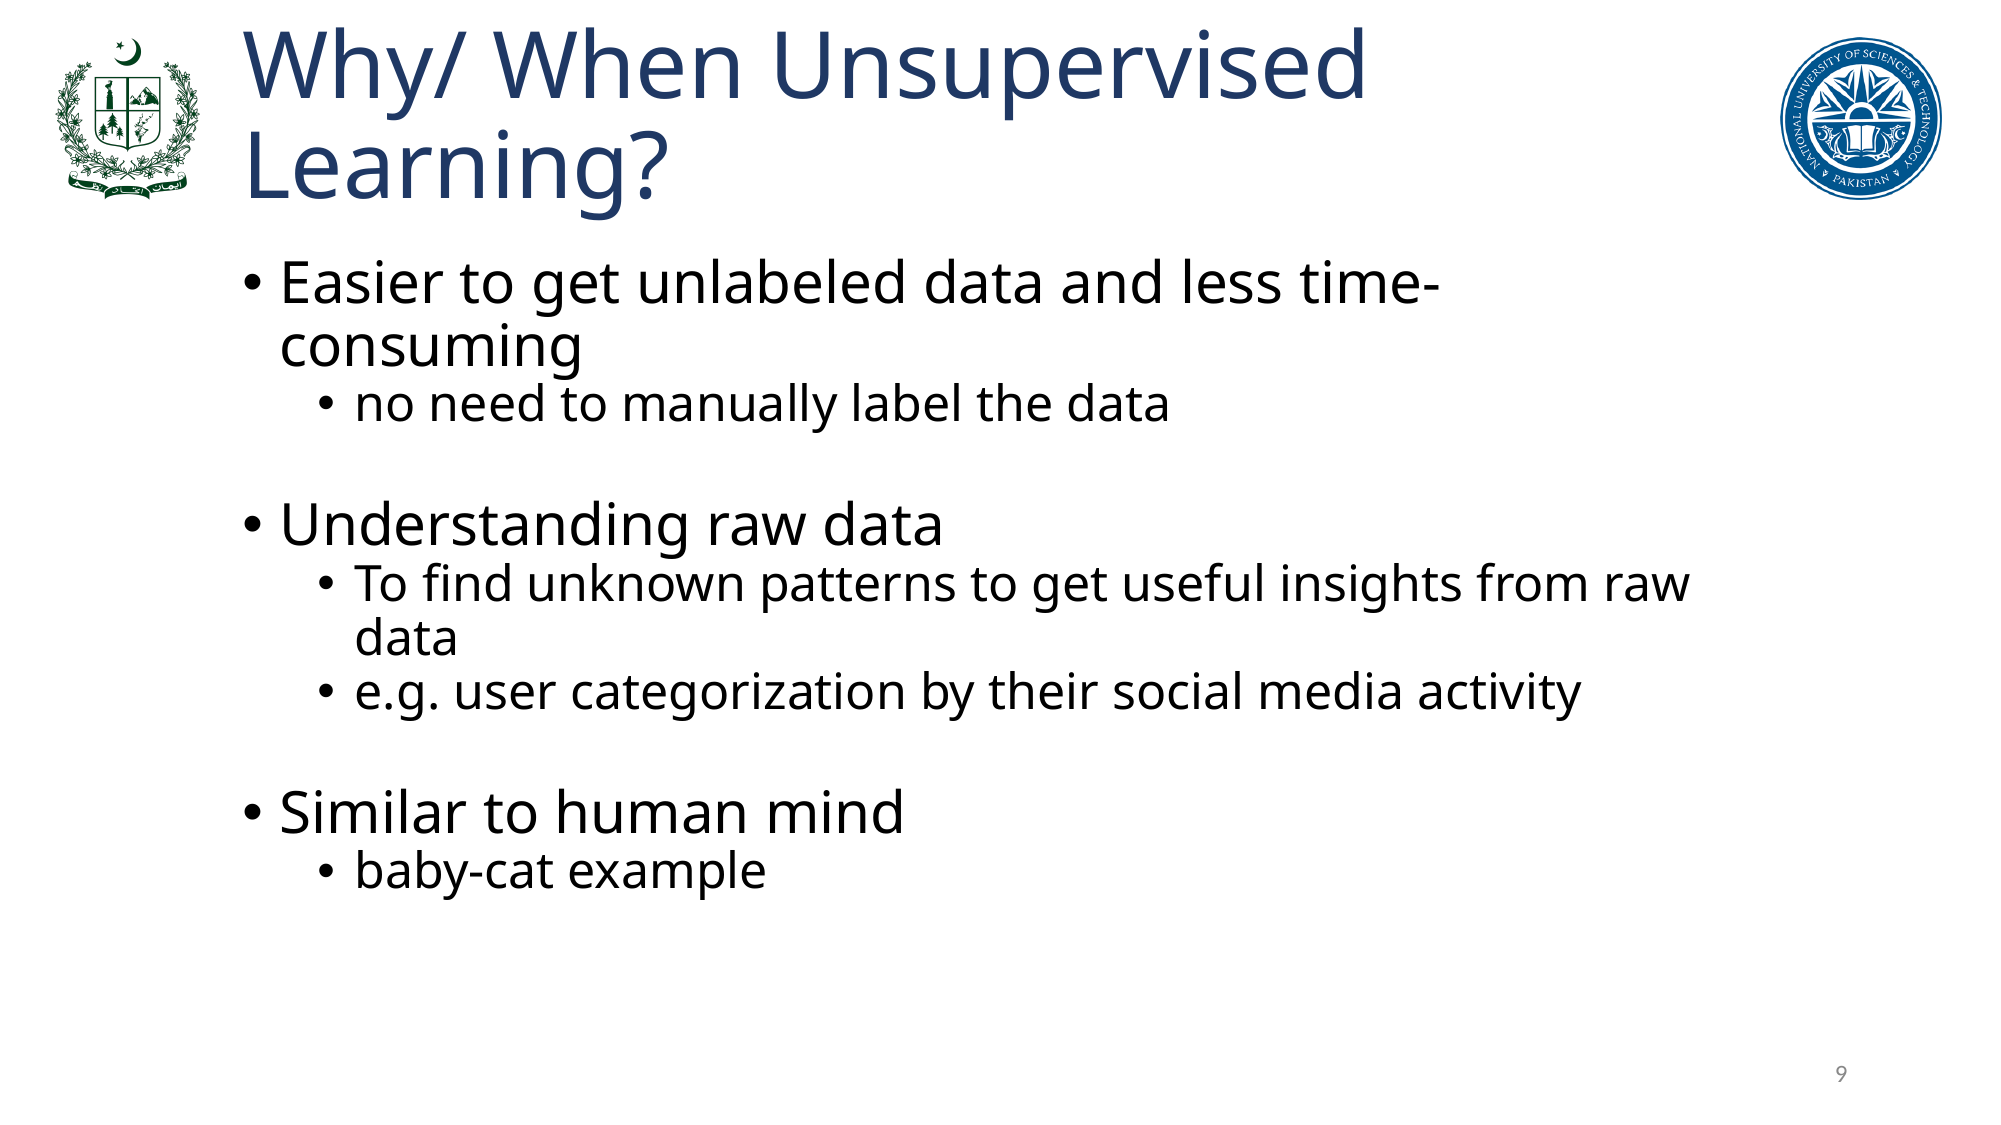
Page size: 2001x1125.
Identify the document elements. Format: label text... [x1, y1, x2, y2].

list Easier to get unlabeled data and less time-consuming no need to manually label the data Understanding raw data To find unknown patterns to get useful insights from raw data e.g. user categorization by their social media activity Similar to human mind baby-cat example [227, 245, 1753, 1014]
title Why/ When Unsupervised Learning? [227, 9, 1753, 228]
picture [55, 38, 200, 200]
slide_number ‹#› [1412, 1042, 1863, 1103]
picture [1780, 37, 1942, 200]
